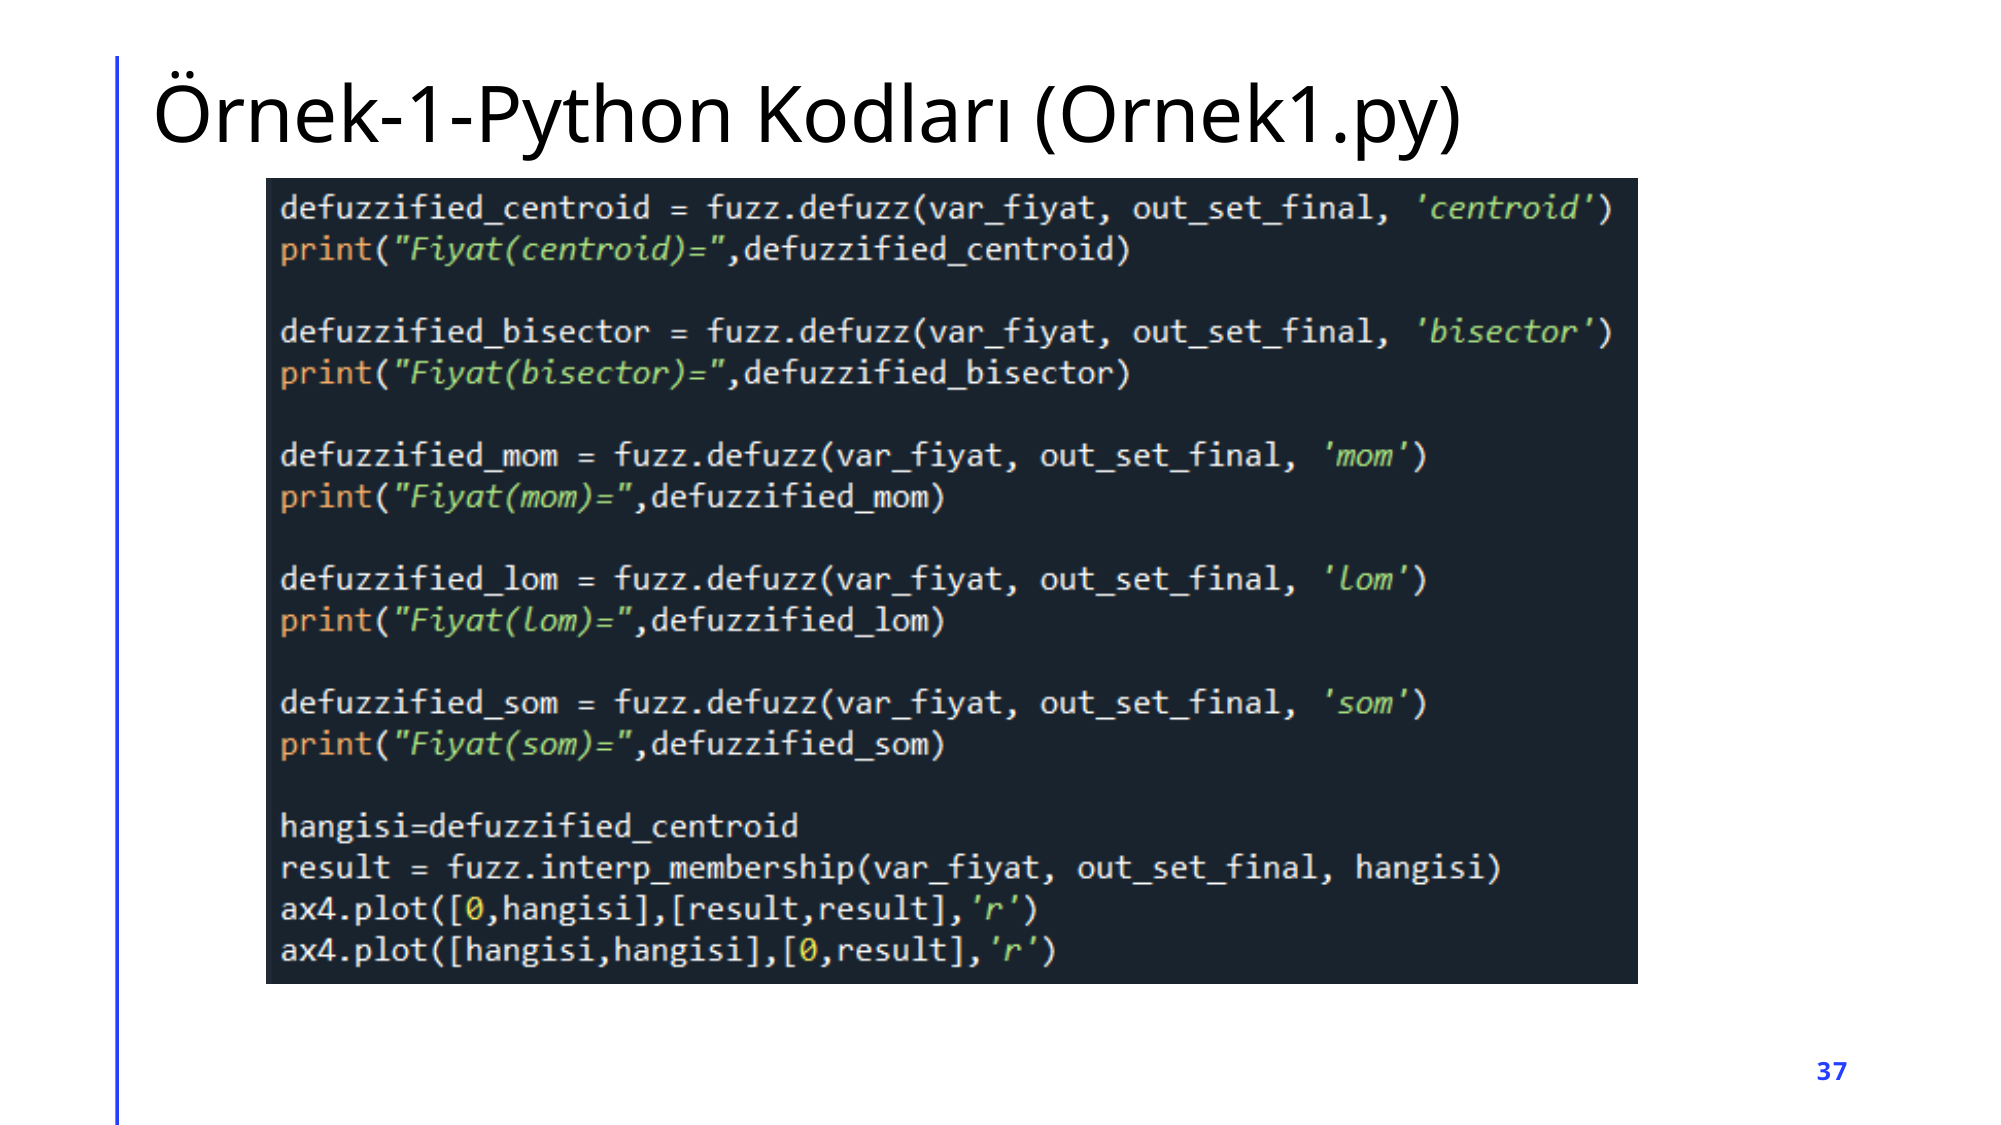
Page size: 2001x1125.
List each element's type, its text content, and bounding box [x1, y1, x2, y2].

title Örnek-1-Python Kodları (Ornek1.py) [137, 66, 1863, 167]
picture [266, 178, 1638, 984]
slide_number 37 [1412, 1042, 1863, 1103]
